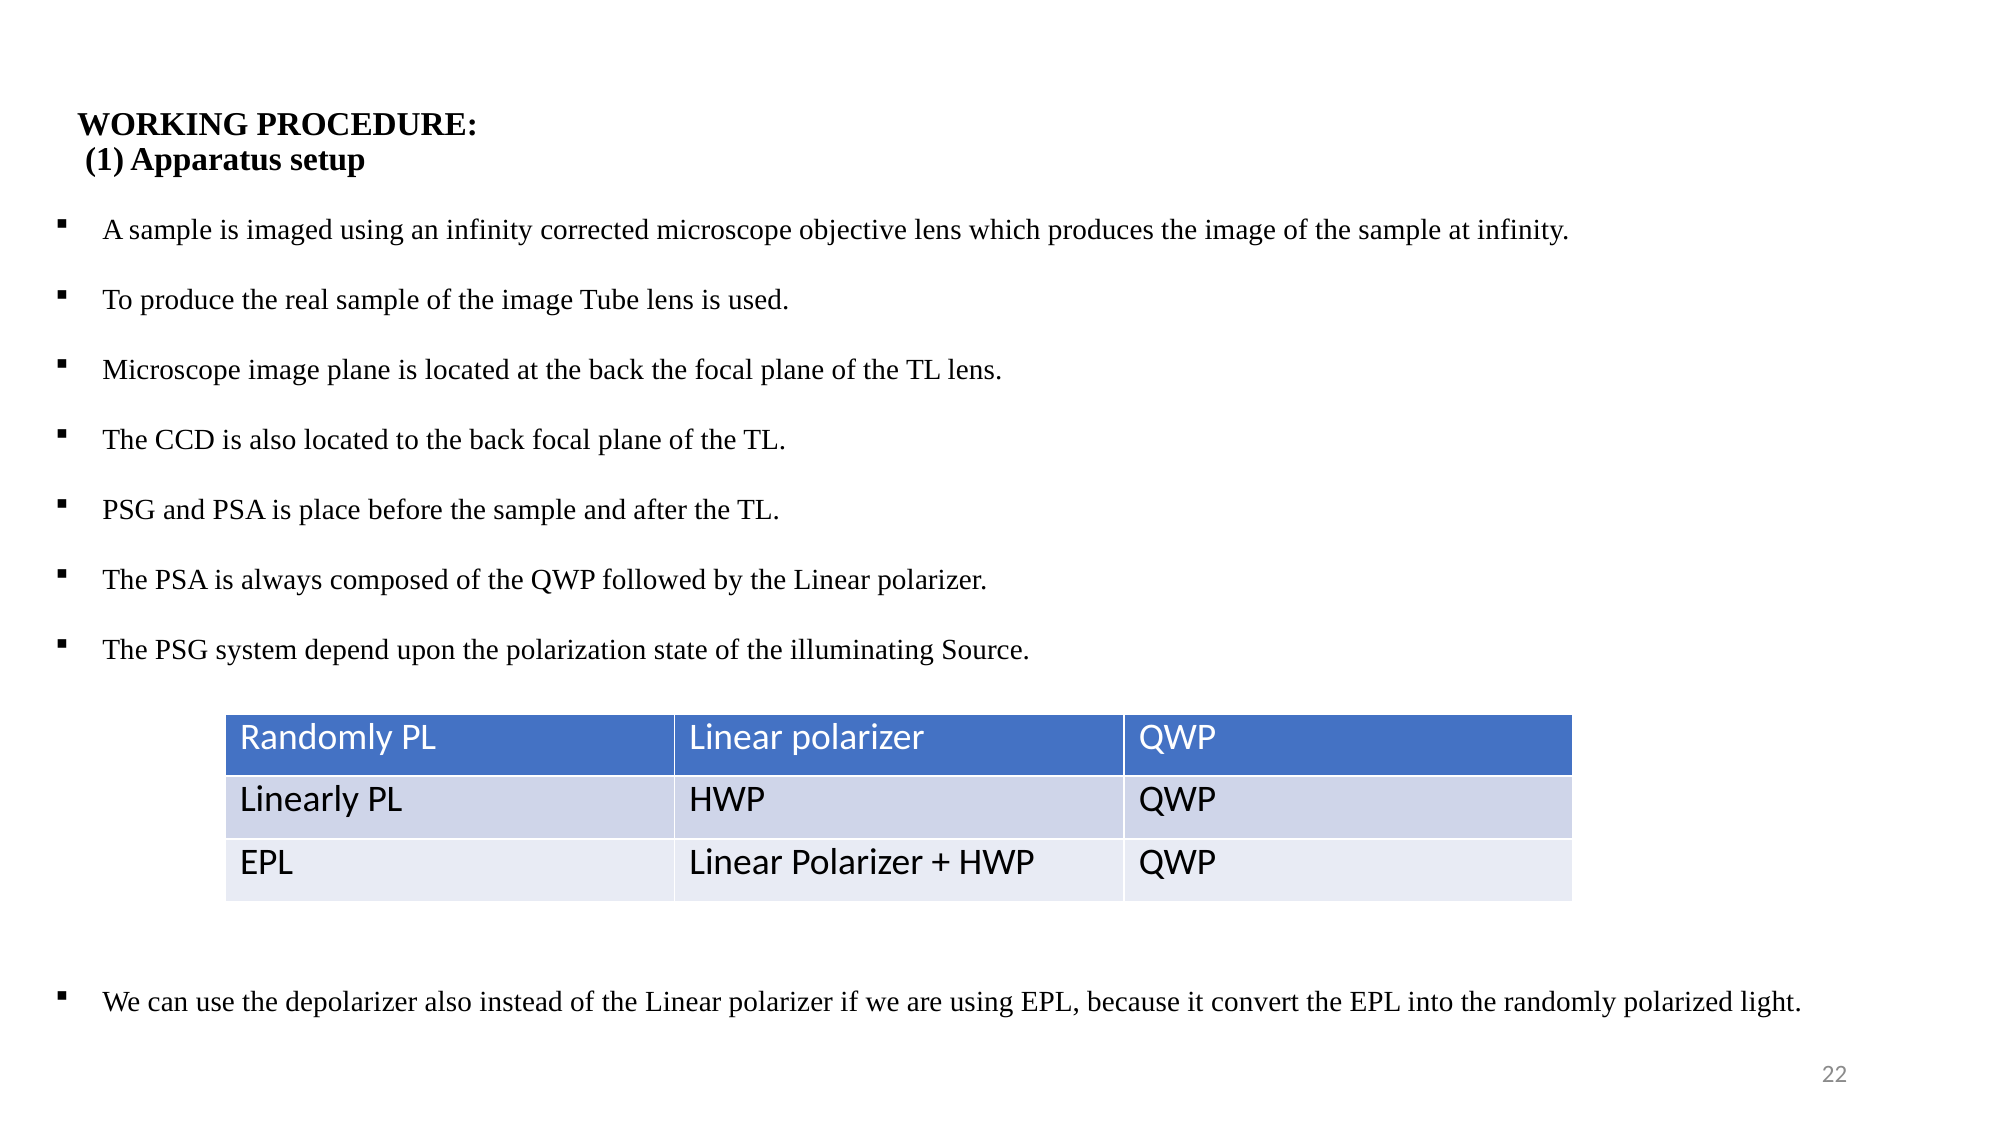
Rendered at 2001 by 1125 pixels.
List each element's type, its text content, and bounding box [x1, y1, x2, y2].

slide_number 22 [1412, 1042, 1863, 1103]
text_box A sample is imaged using an infinity corrected microscope objective lens which produces the image of the sample at infinity. To produce the real sample of the image Tube lens is used. Microscope image plane is located at the back the focal plane of the TL lens. The CCD is also located to the back focal plane of the TL. PSG and PSA is place before the sample and after the TL. The PSA is always composed of the QWP followed by the Linear polarizer. The PSG system depend upon the polarization state of the illuminating Source. [40, 203, 1857, 718]
table_cell EPL [226, 840, 674, 901]
title WORKING PROCEDURE: (1) Apparatus setup [62, 99, 1683, 185]
table_cell QWP [1125, 777, 1572, 838]
table_header Randomly PL [226, 715, 674, 775]
table_cell HWP [675, 777, 1123, 838]
table_header QWP [1125, 715, 1572, 775]
table_cell Linearly PL [226, 777, 674, 838]
table_cell Linear Polarizer + HWP [675, 840, 1123, 901]
text_box We can use the depolarizer also instead of the Linear polarizer if we are using EPL, because it convert the EPL into the randomly polarized light. [40, 974, 1857, 1025]
table_cell QWP [1125, 840, 1572, 901]
table_header Linear polarizer [675, 715, 1123, 775]
